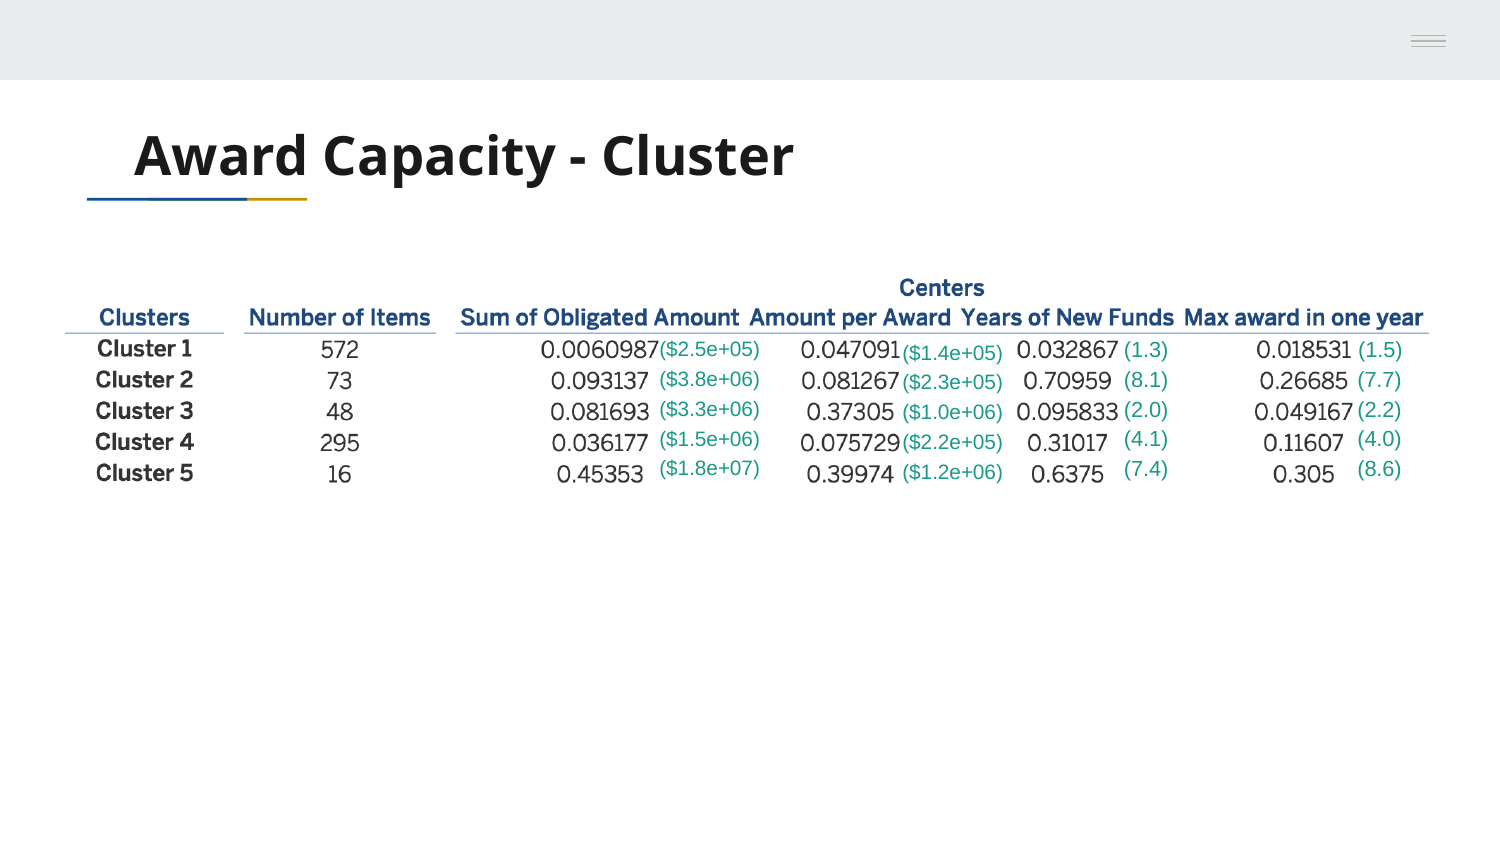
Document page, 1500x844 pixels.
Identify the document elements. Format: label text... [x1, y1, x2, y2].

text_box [886, 331, 1019, 492]
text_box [643, 328, 777, 489]
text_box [1108, 328, 1185, 490]
picture [59, 267, 1441, 492]
title Award Capacity - Cluster [119, 106, 1381, 194]
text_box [1341, 328, 1420, 490]
